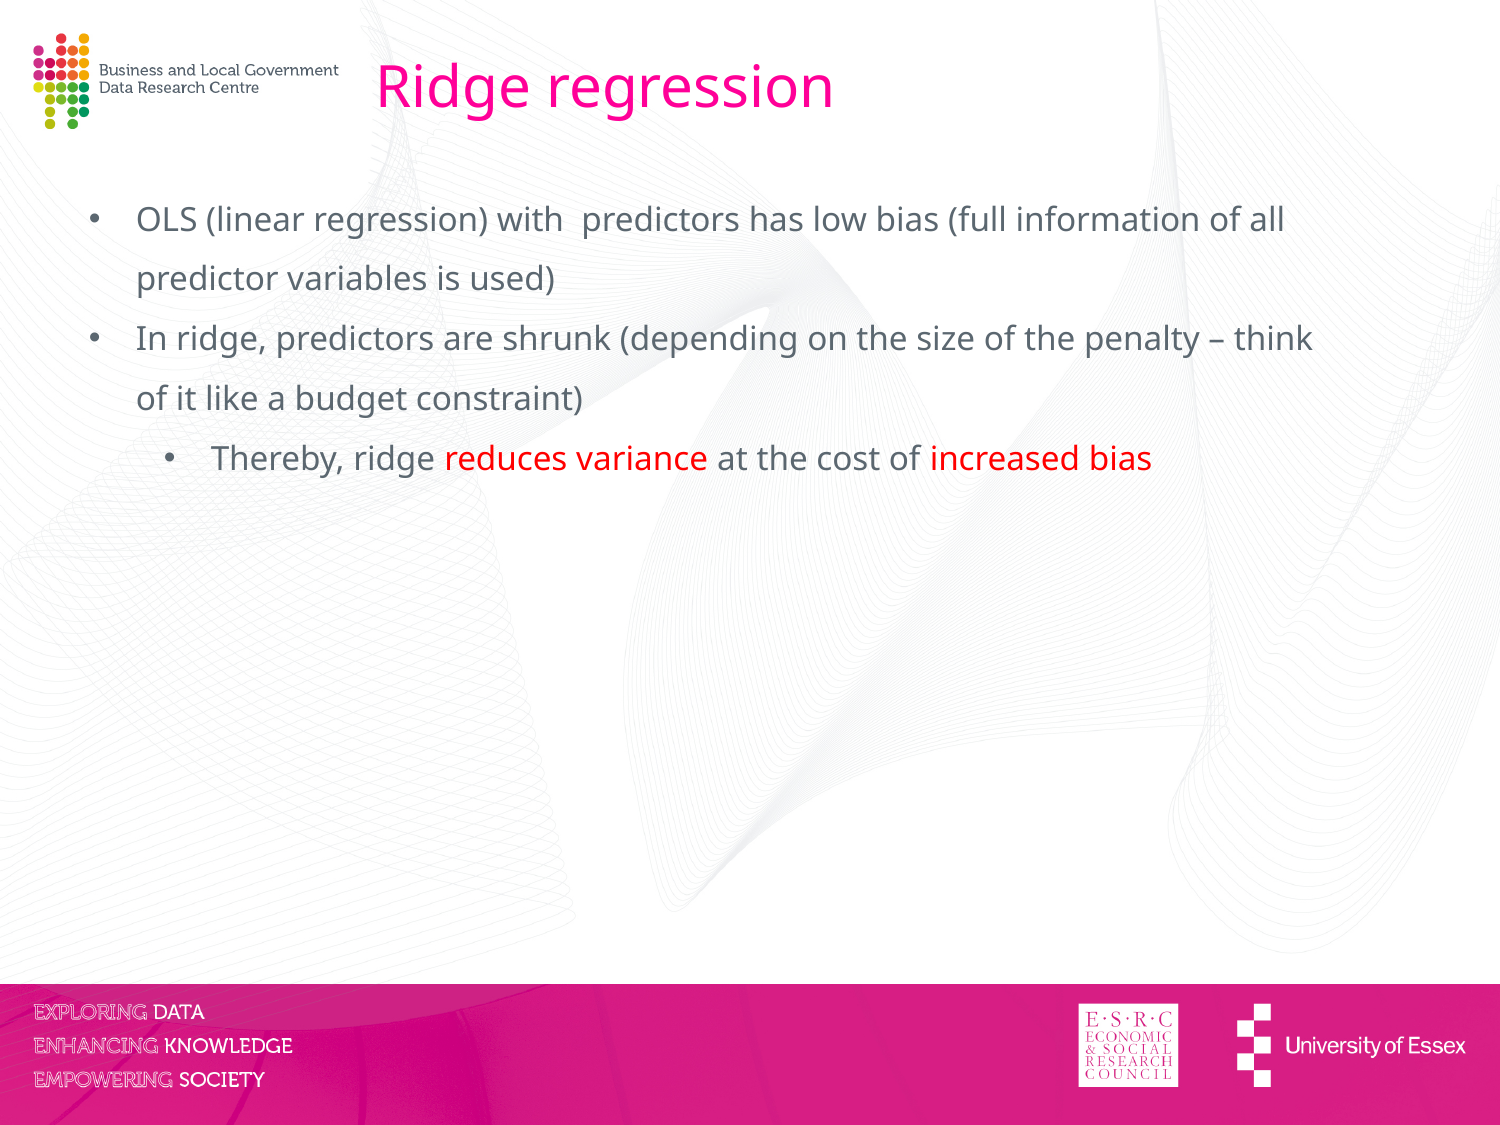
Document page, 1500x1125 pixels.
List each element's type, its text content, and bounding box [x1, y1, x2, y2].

picture [0, 0, 1500, 1125]
text_box Ridge regression [360, 49, 1500, 147]
